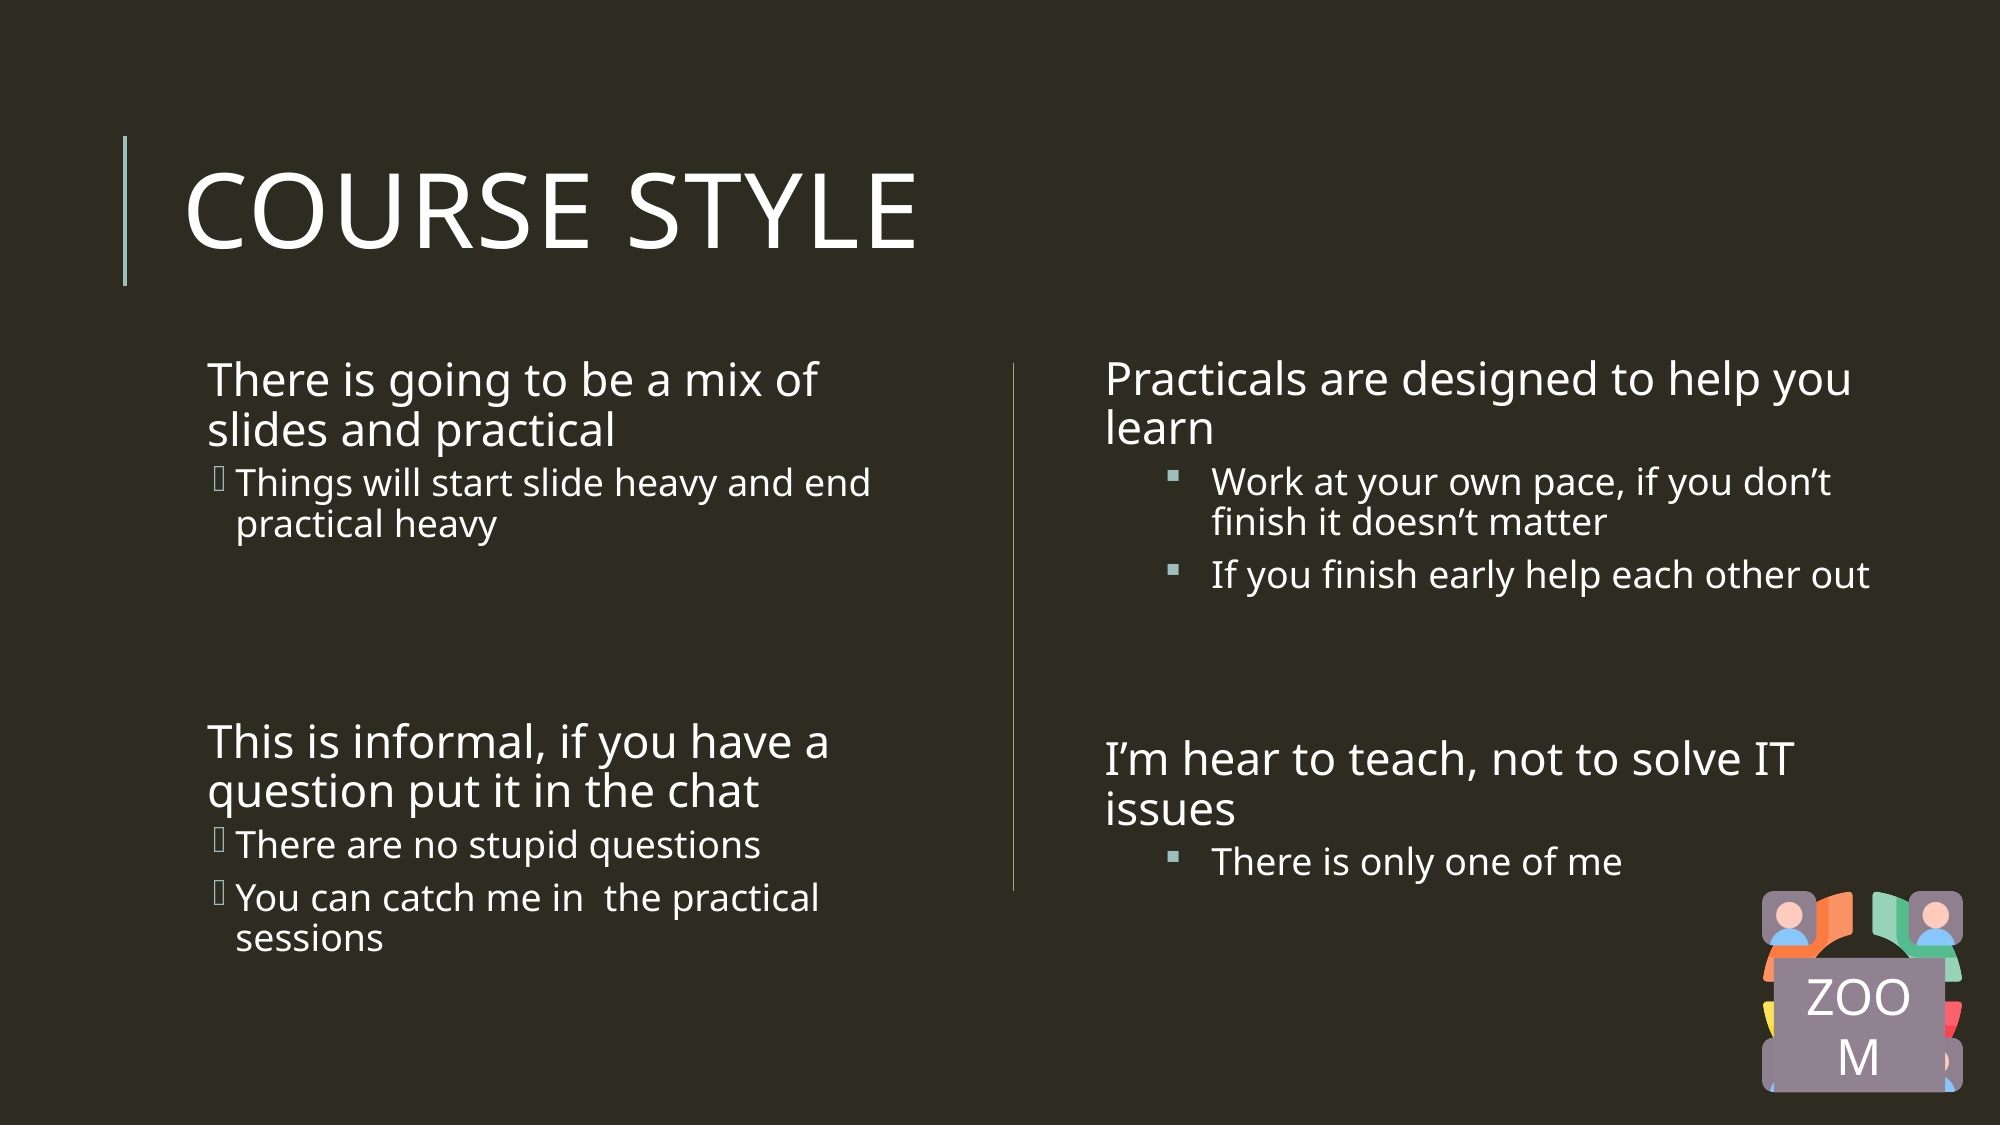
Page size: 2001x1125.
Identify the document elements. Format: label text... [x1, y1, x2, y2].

list There is going to be a mix of slides and practical Things will start slide heavy and end practical heavy This is informal, if you have a question put it in the chat There are no stupid questions You can catch me in the practical sessions [184, 349, 918, 1067]
title Course style [168, 96, 1763, 342]
text_box Practicals are designed to help you learn Work at your own pace, if you don’t finish it doesn’t matter If you finish early help each other out I’m hear to teach, not to solve IT issues There is only one of me [1082, 348, 1879, 1065]
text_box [1762, 890, 1963, 1092]
